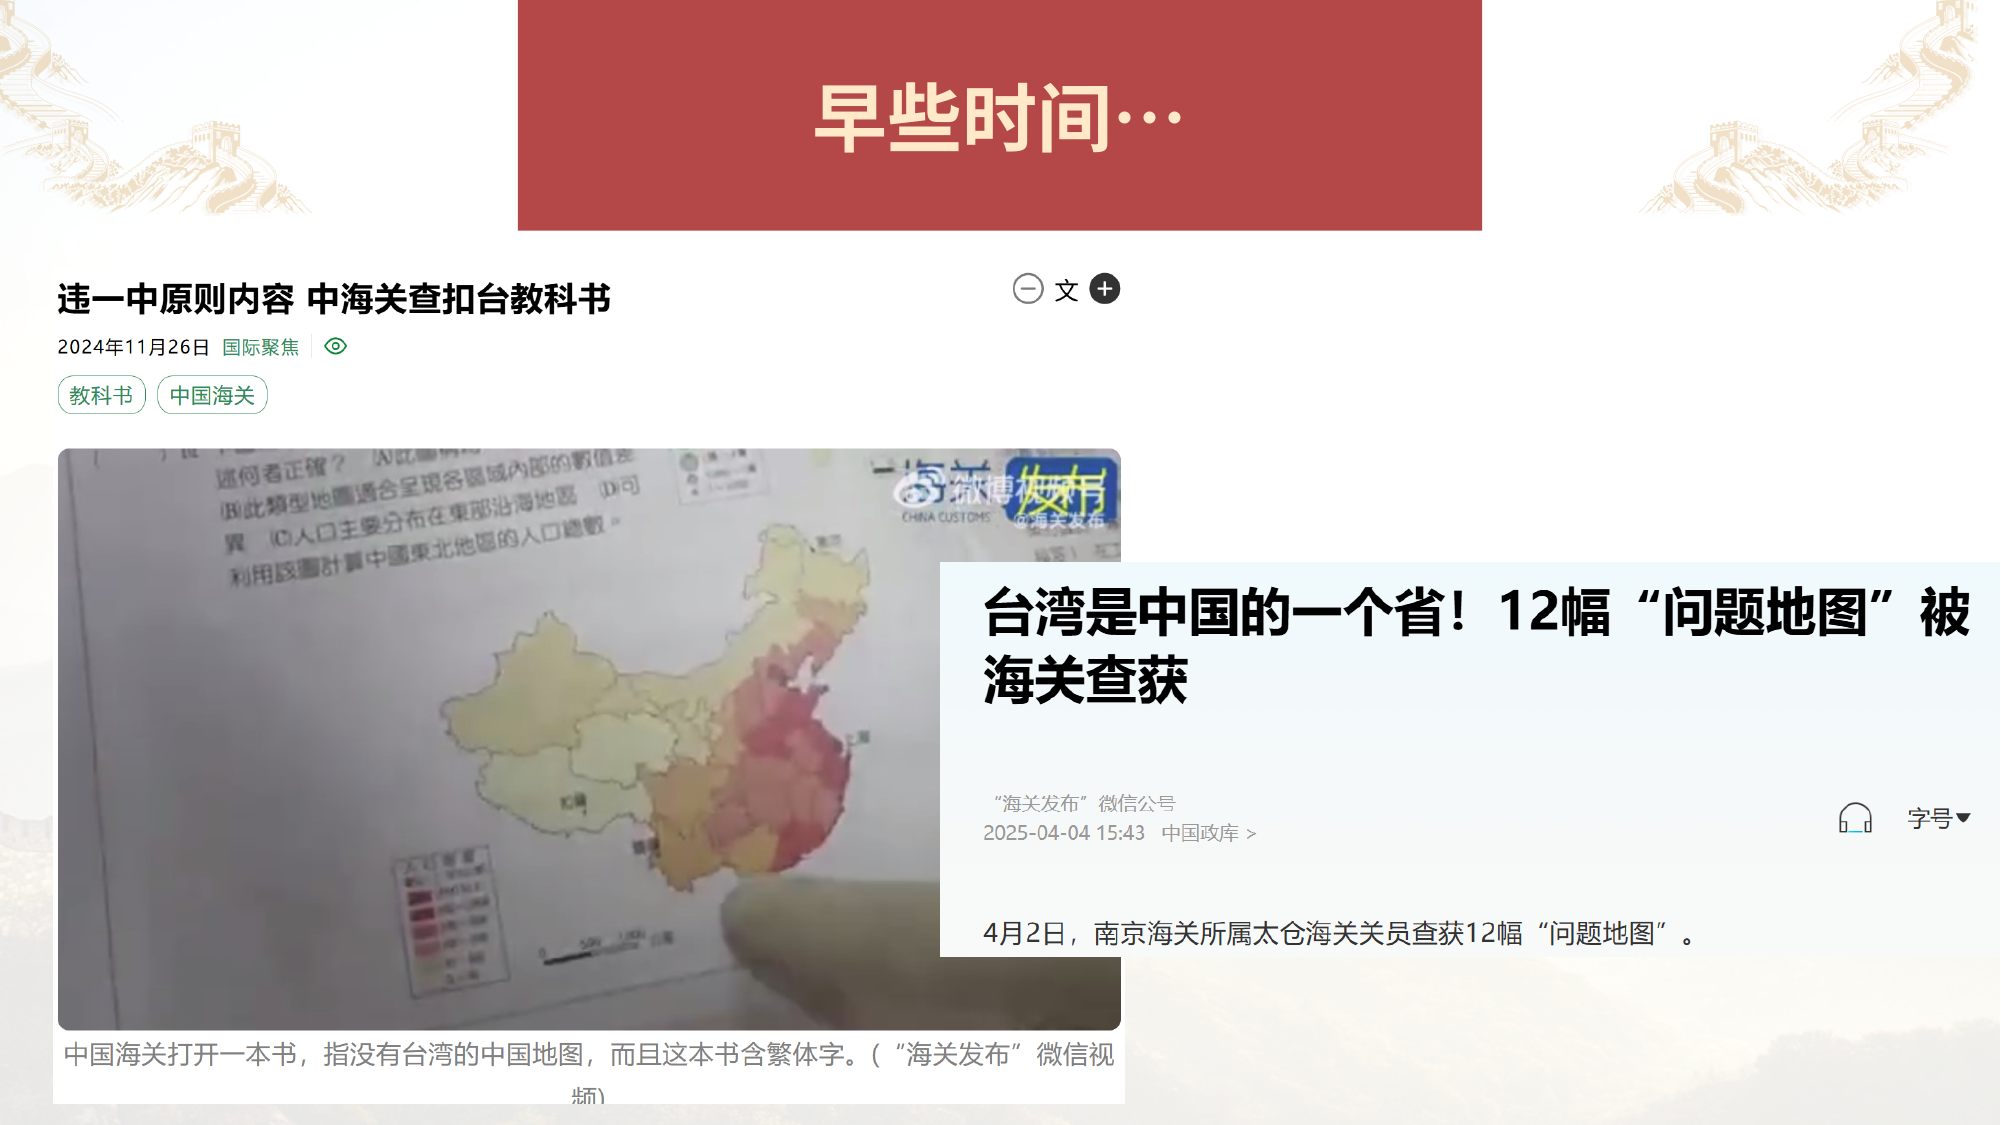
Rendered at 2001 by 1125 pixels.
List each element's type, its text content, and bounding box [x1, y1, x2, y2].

picture [0, 0, 313, 217]
picture [53, 267, 2000, 1104]
picture [1637, 0, 1979, 217]
title 早些时间… [540, 21, 1460, 169]
